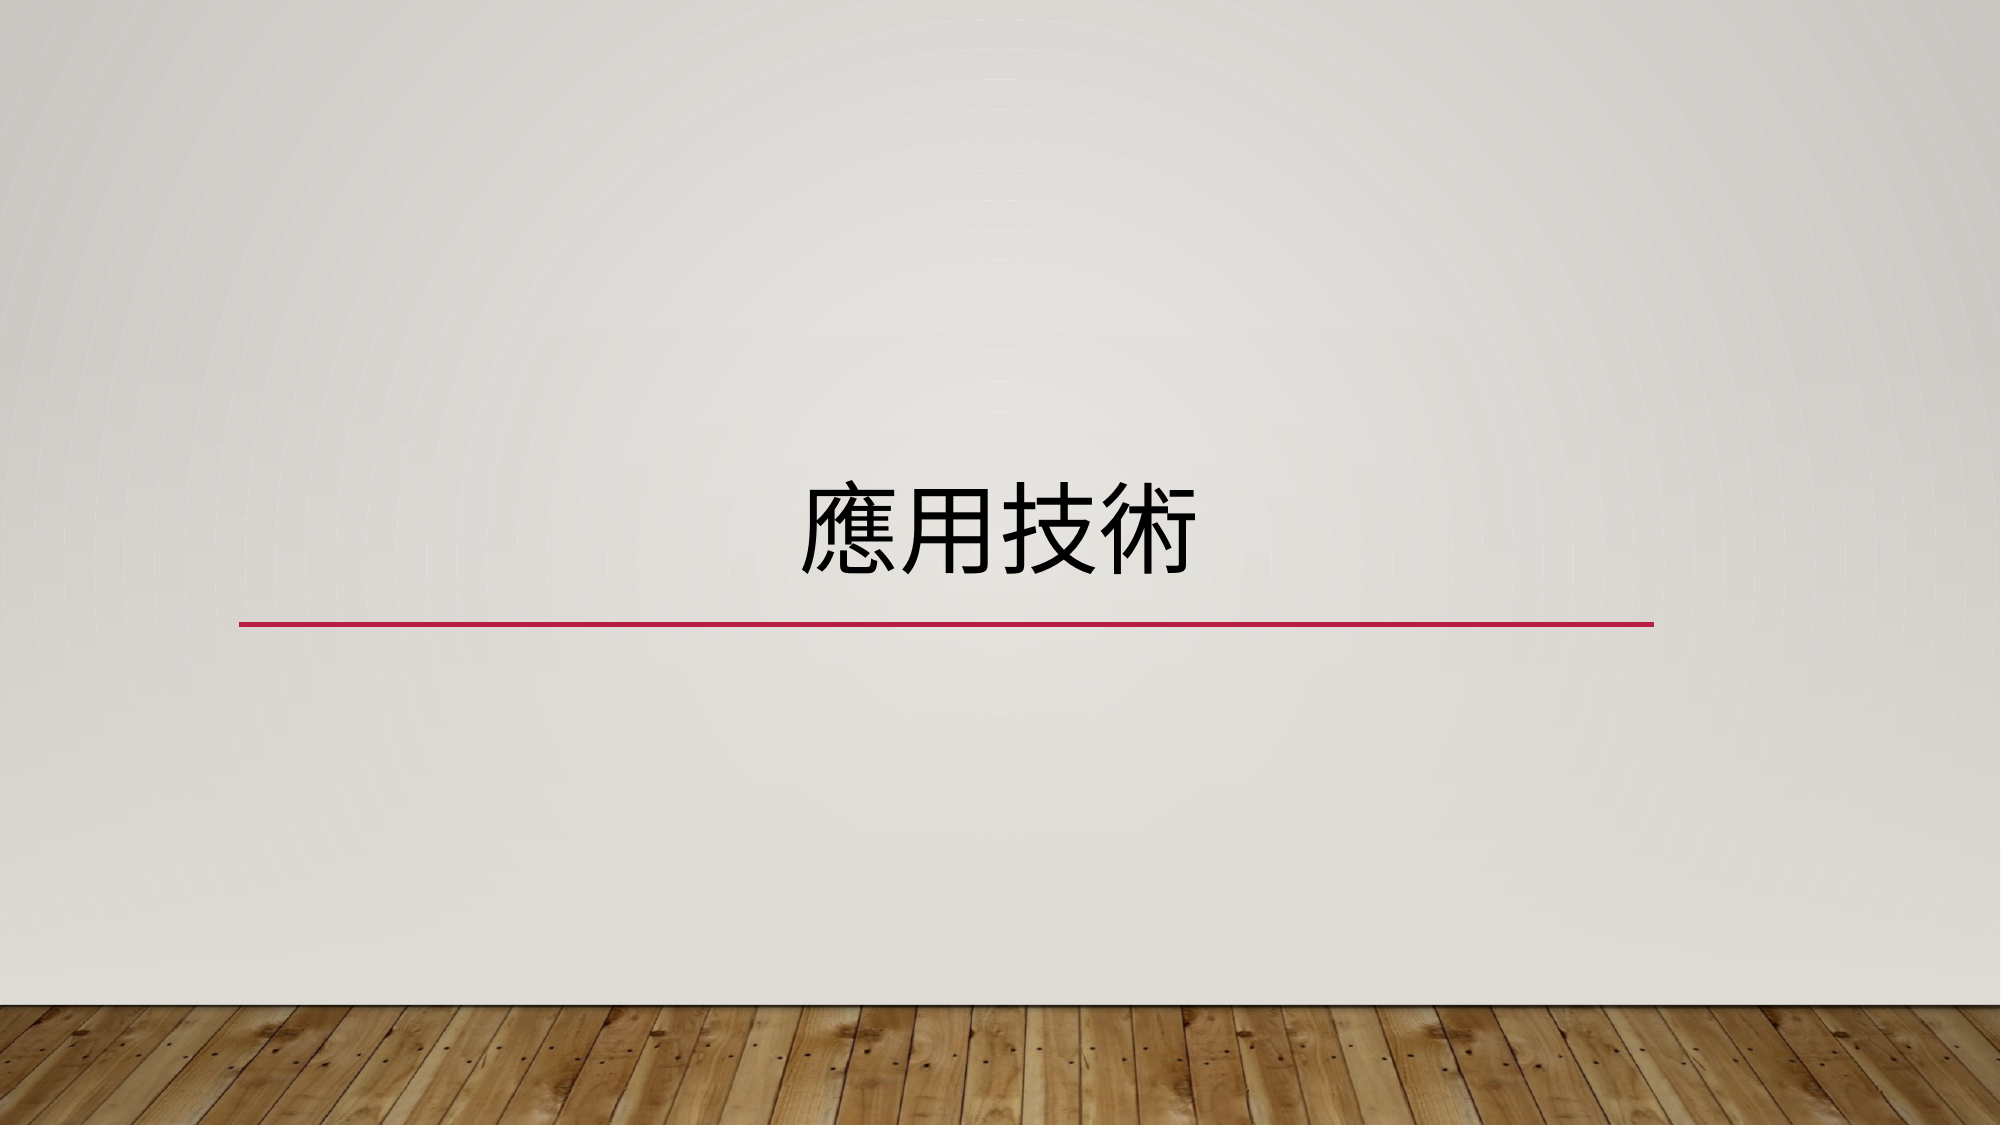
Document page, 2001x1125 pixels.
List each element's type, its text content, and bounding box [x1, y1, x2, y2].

title 應用技術 [287, 354, 1713, 596]
picture [0, 1005, 2000, 1125]
